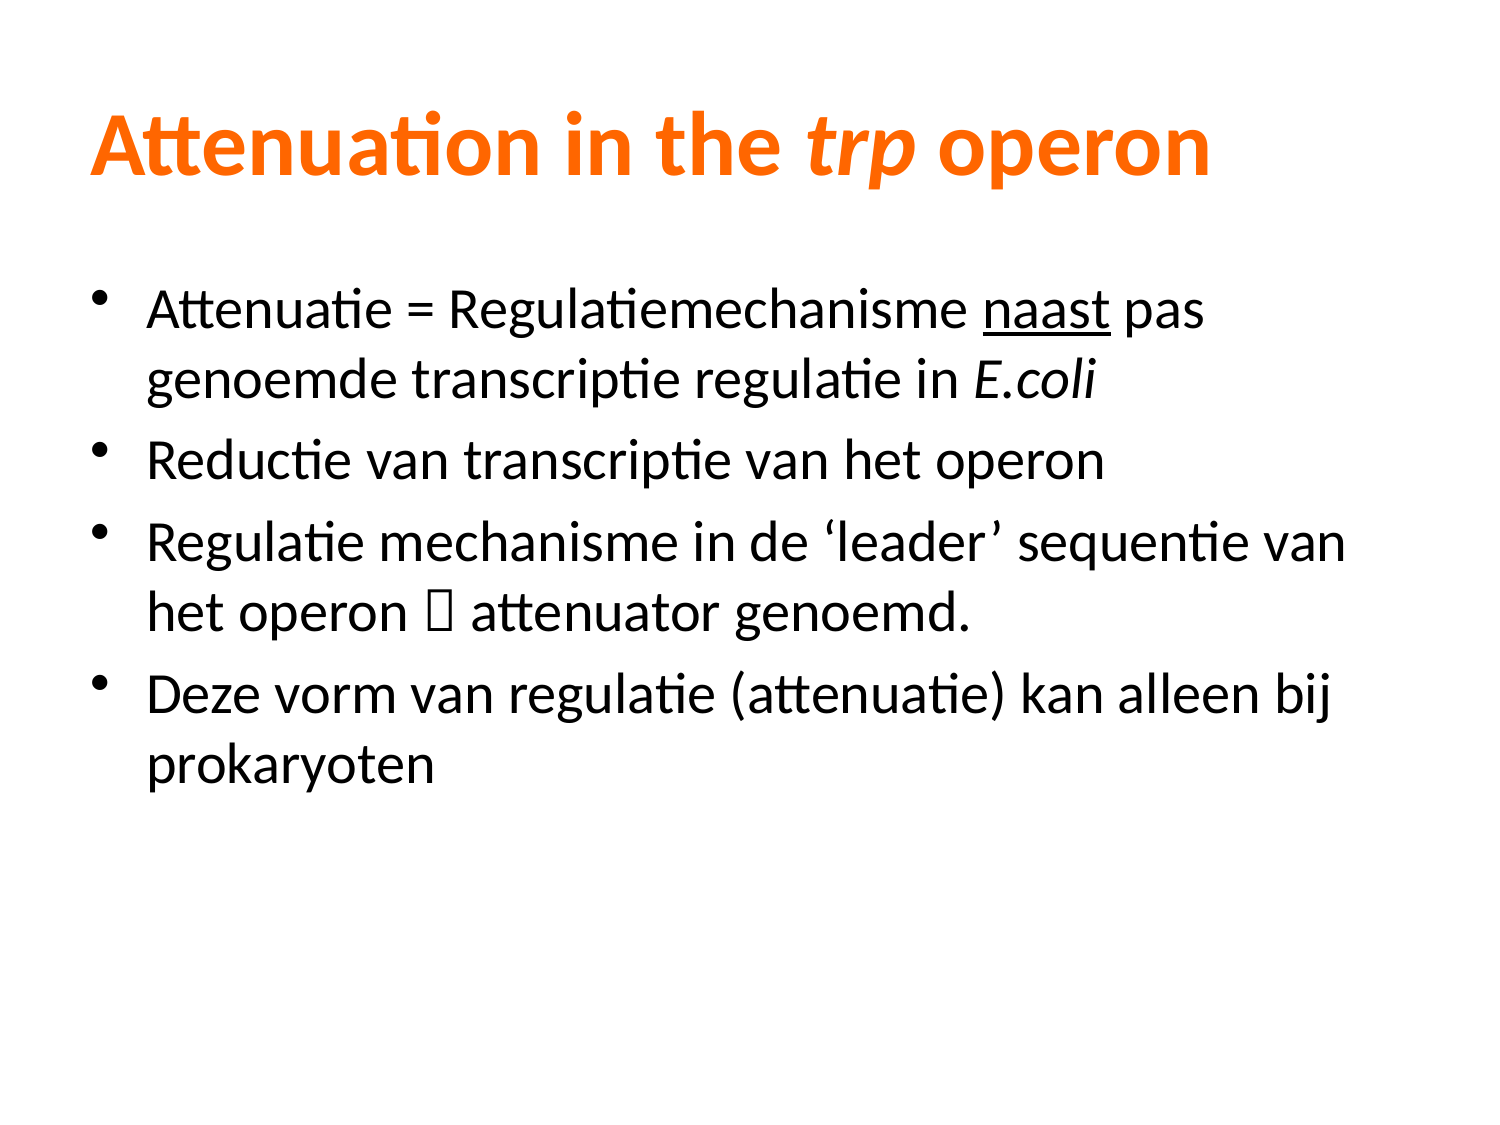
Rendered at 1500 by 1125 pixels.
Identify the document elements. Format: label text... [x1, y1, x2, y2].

list Attenuatie = Regulatiemechanisme naast pas genoemde transcriptie regulatie in E.coli Reductie van transcriptie van het operon Regulatie mechanisme in de ‘leader’ sequentie van het operon  attenuator genoemd. Deze vorm van regulatie (attenuatie) kan alleen bij prokaryoten [74, 262, 1426, 1006]
title Attenuation in the trp operon [74, 44, 1426, 233]
